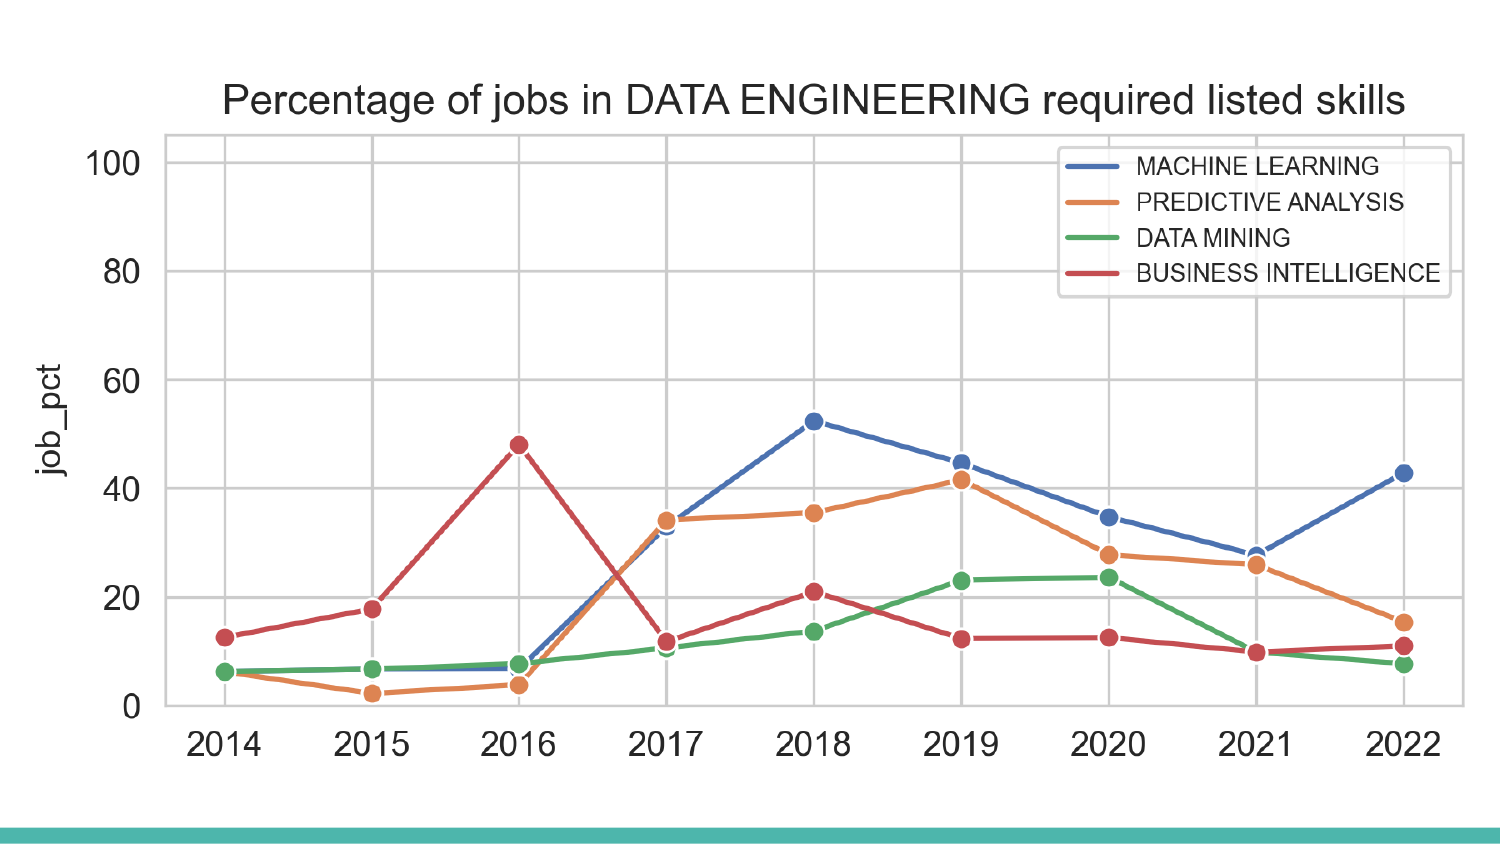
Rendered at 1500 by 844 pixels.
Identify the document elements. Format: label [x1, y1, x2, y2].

picture [0, 46, 1500, 798]
